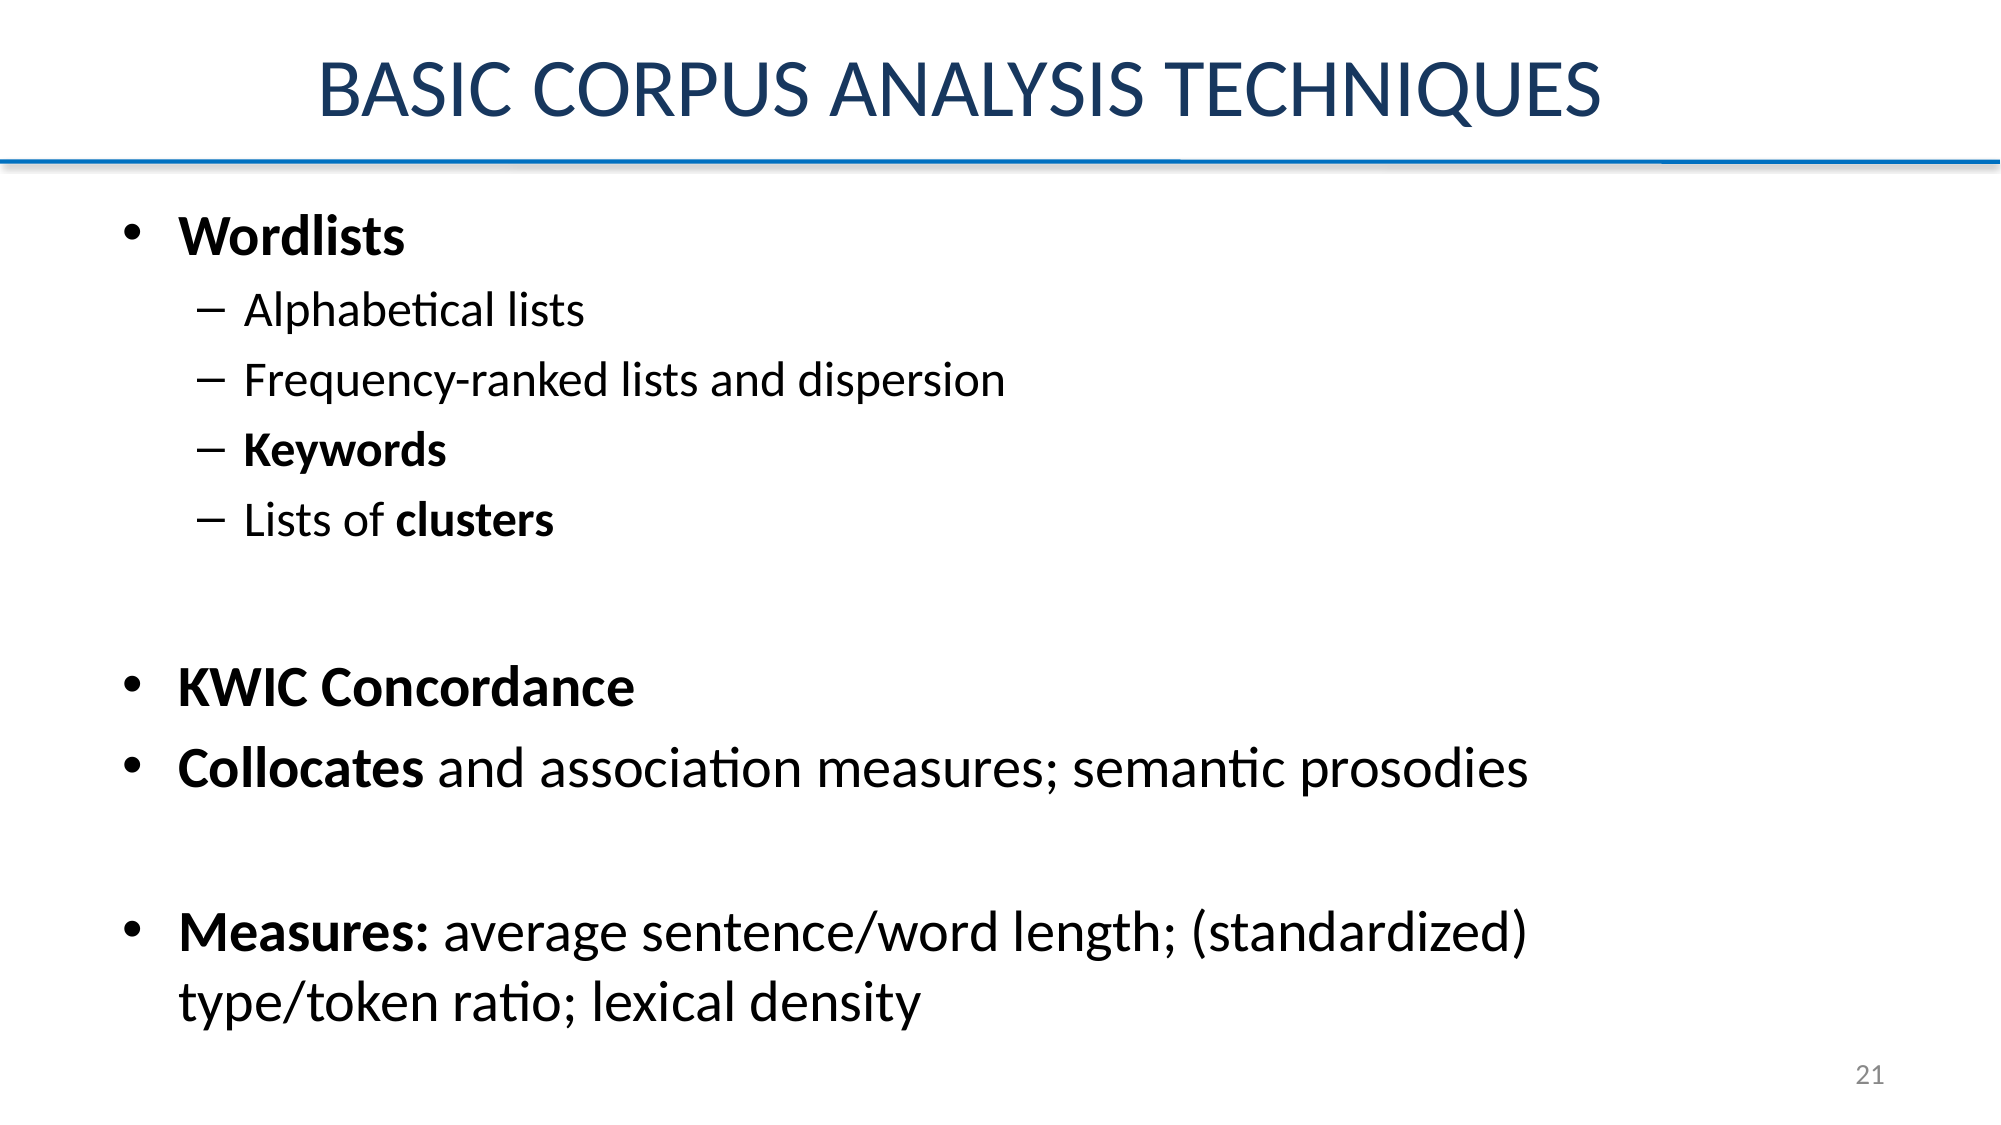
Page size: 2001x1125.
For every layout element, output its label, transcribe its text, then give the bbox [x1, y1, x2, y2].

list Wordlists Alphabetical lists Frequency-ranked lists and dispersion Keywords Lists of clusters KWIC Concordance Collocates and association measures; semantic prosodies Measures: average sentence/word length; (standardized) type/token ratio; lexical density [107, 189, 1672, 1060]
slide_number 21 [1433, 1042, 1900, 1103]
title BASIC Corpus Analysis Techniques [122, 28, 1798, 138]
